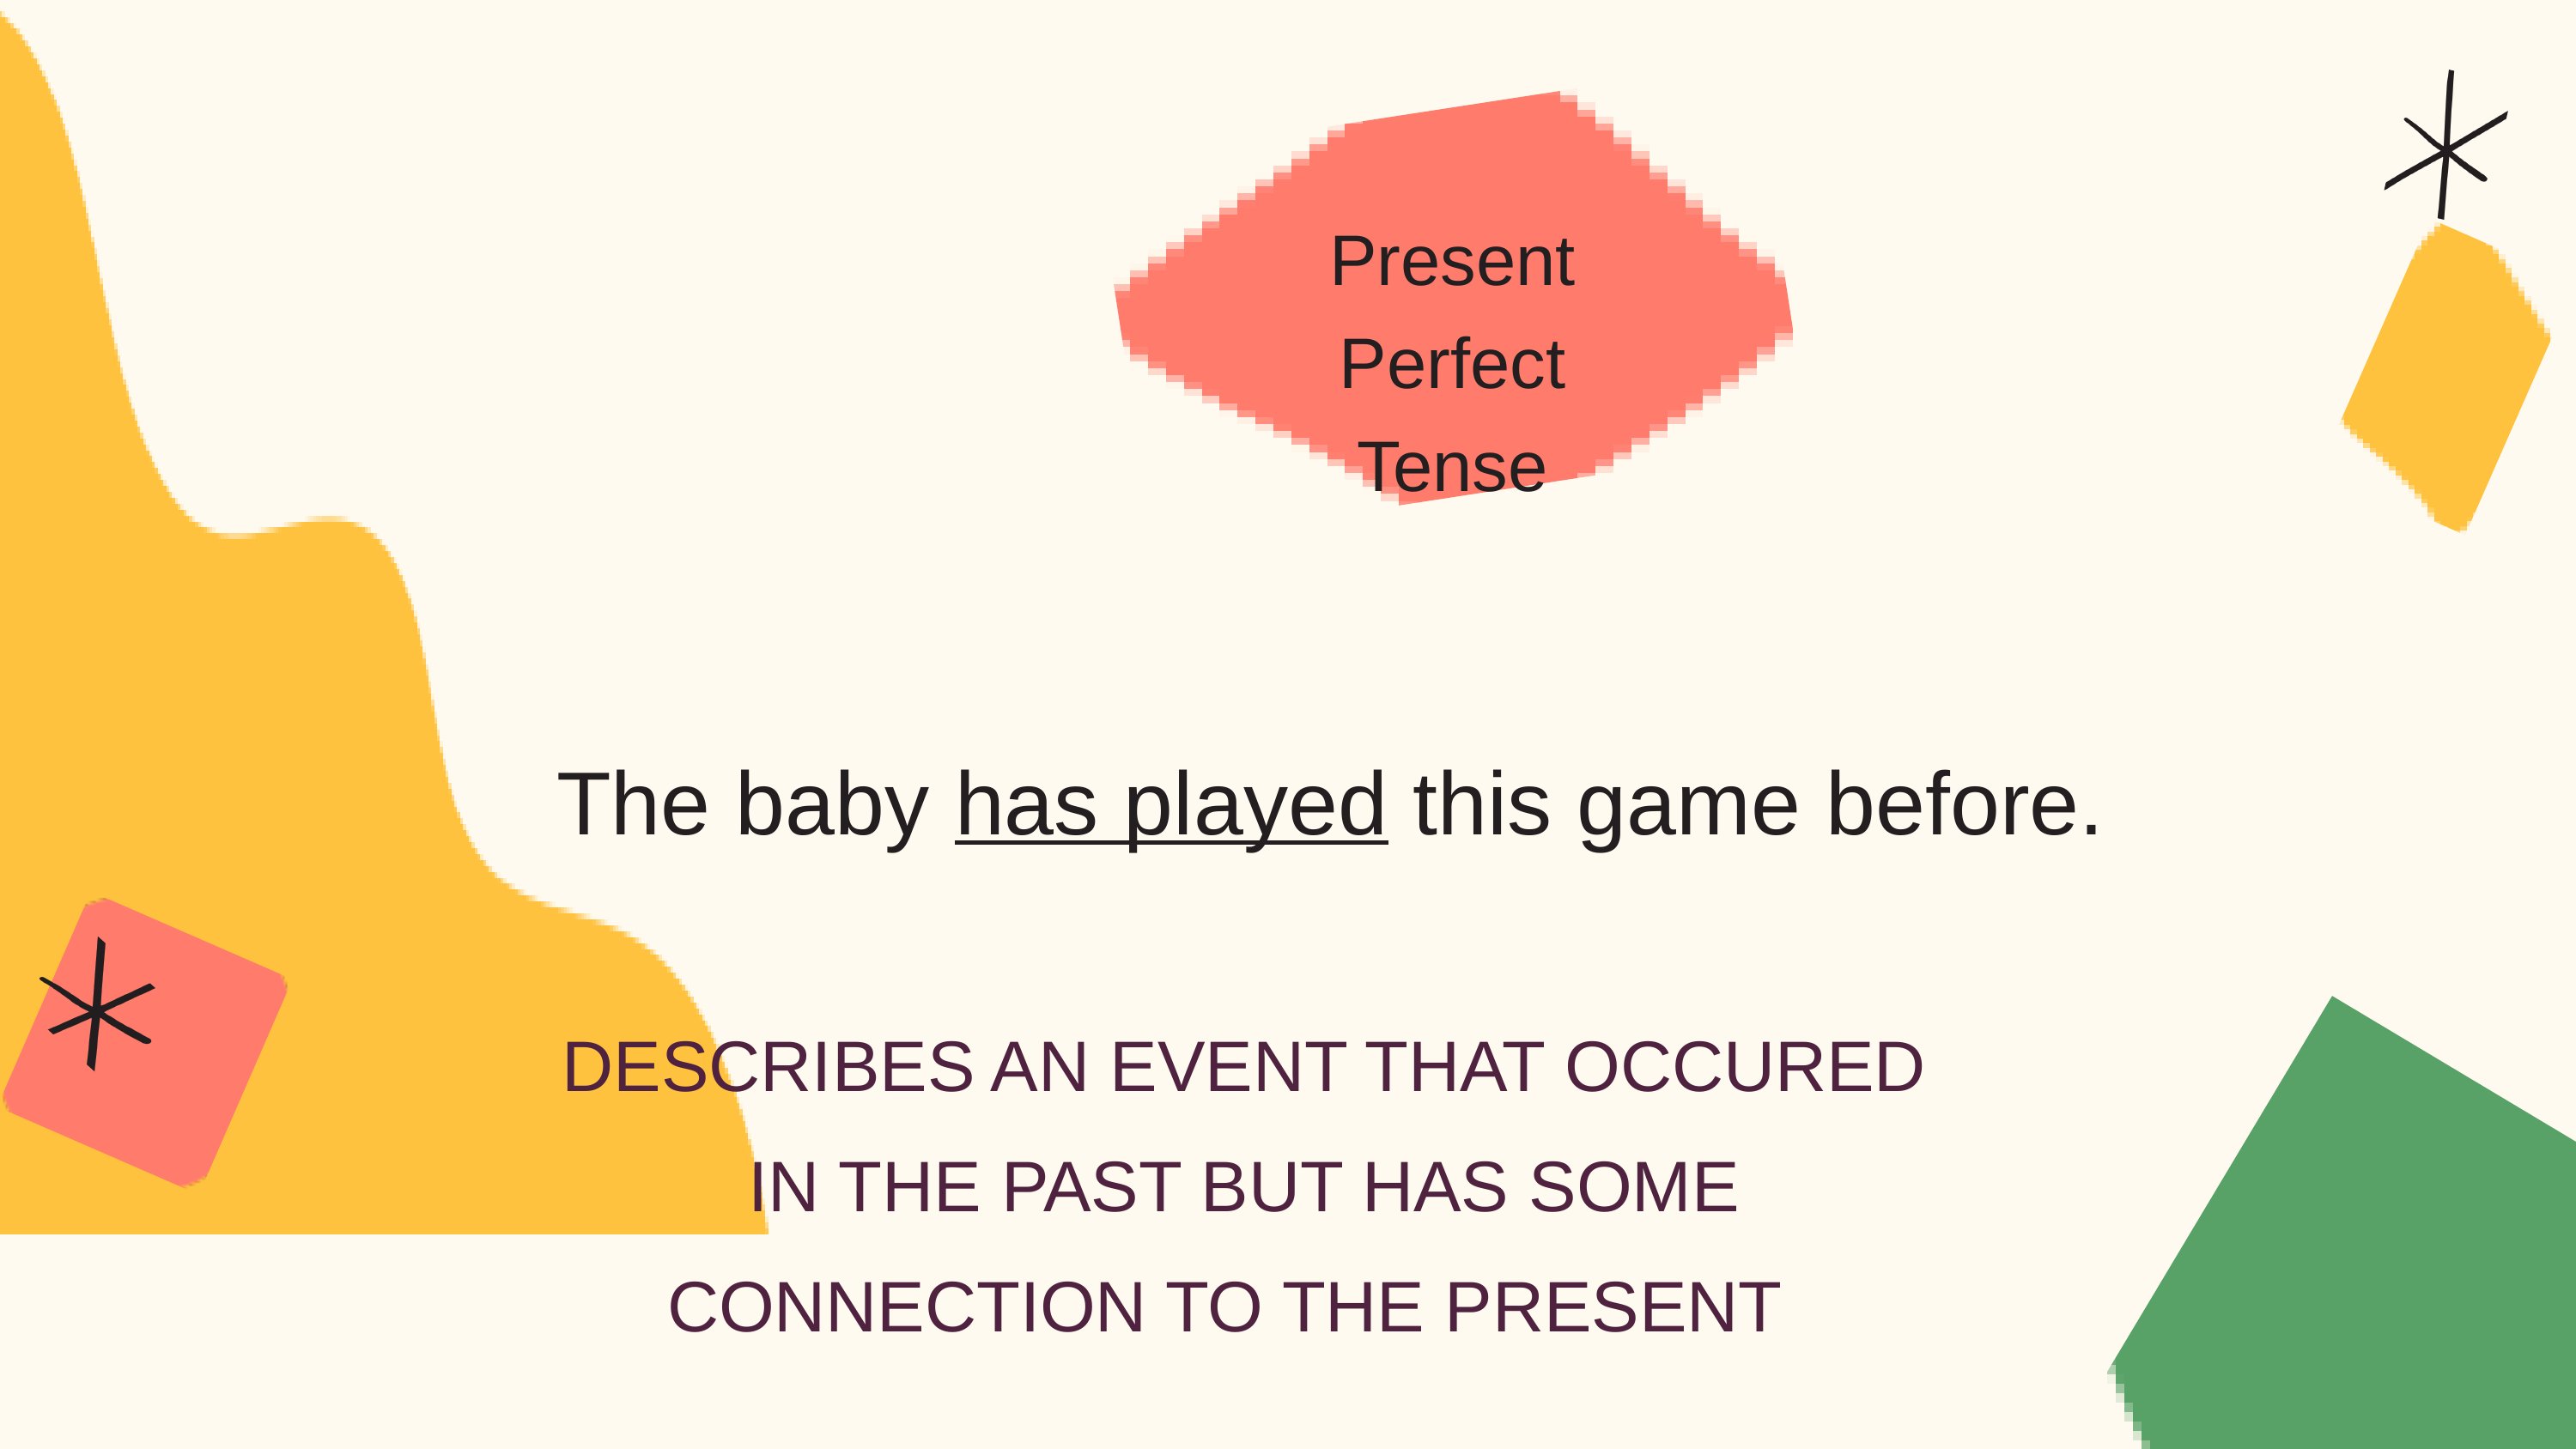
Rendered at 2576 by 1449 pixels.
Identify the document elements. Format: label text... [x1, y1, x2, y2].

text_box The baby has played this game before. [775, 724, 2264, 853]
text_box [2318, 218, 2576, 536]
text_box [0, 0, 775, 1234]
text_box [8, 918, 154, 1070]
text_box DESCRIBES AN EVENT THAT OCCURED IN THE PAST BUT HAS SOME CONNECTION TO THE PRESENT [543, 985, 1946, 1346]
text_box [2380, 61, 2514, 228]
text_box [2065, 996, 2576, 1449]
text_box [1095, 61, 1811, 543]
text_box [0, 891, 293, 1195]
text_box Present Perfect Tense [1260, 197, 1645, 609]
